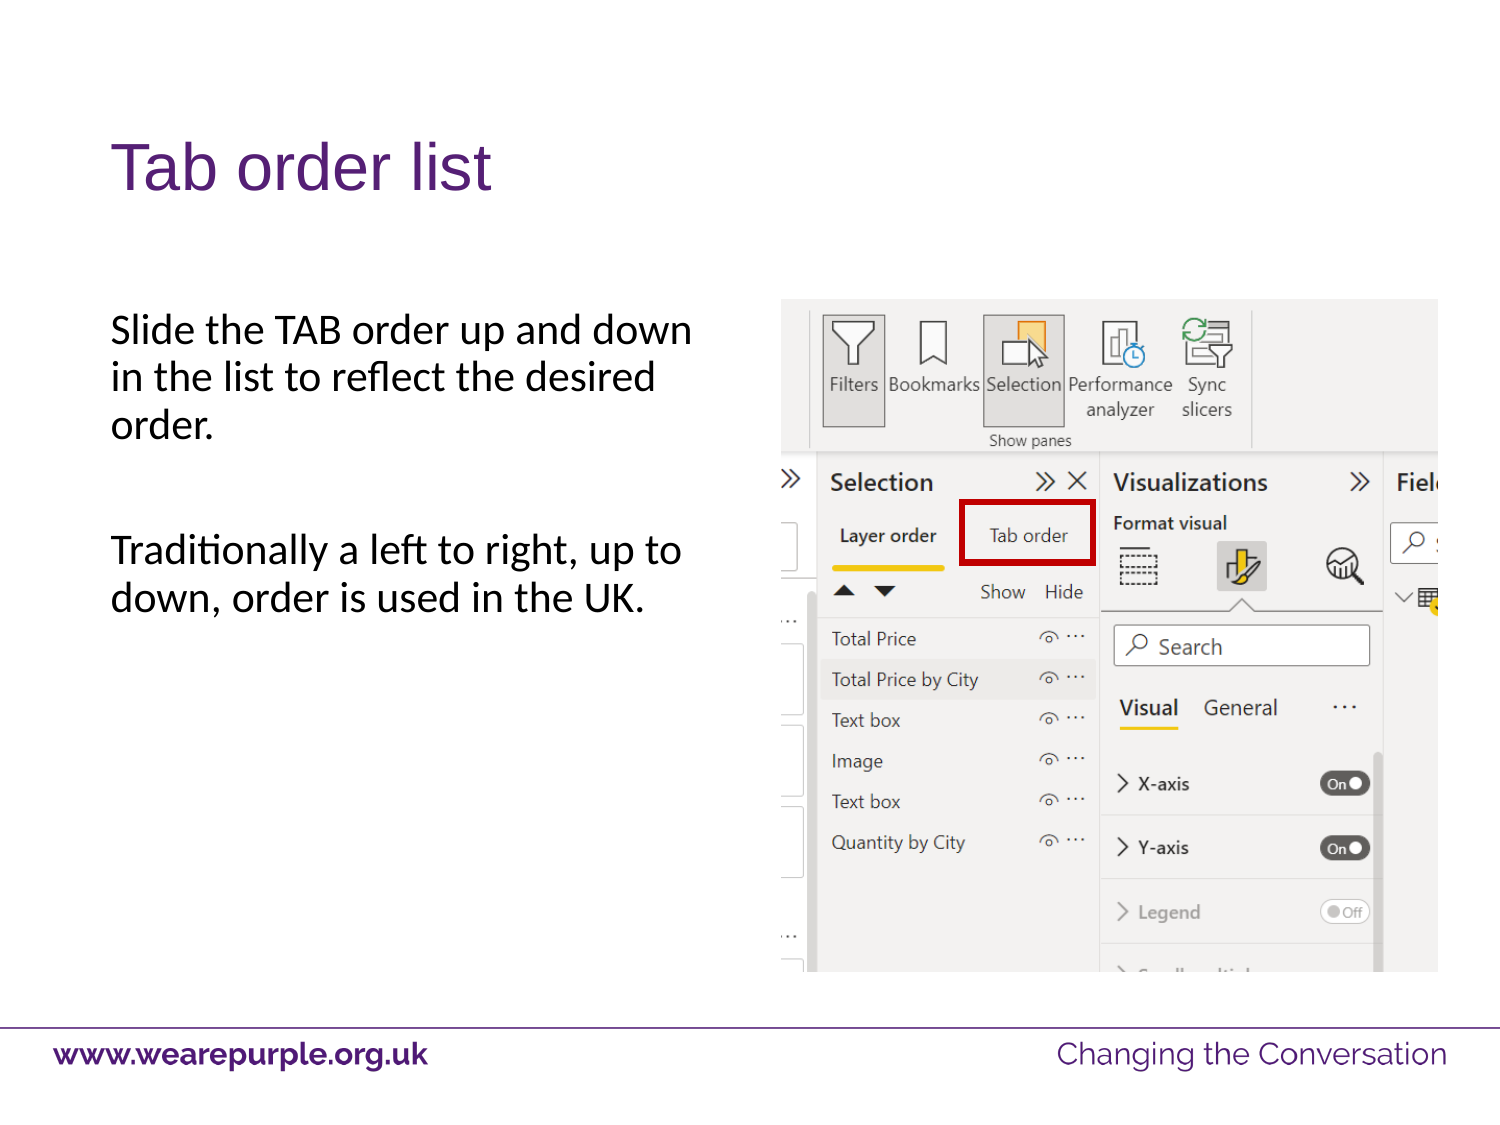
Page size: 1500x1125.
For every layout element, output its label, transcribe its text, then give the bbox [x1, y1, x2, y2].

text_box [781, 299, 1438, 972]
list Slide the TAB order up and down in the list to reflect the desired order. Traditionally a left to right, up to down, order is used in the UK. [102, 298, 742, 1003]
picture [0, 1003, 1500, 1093]
title Tab order list [102, 59, 1398, 278]
